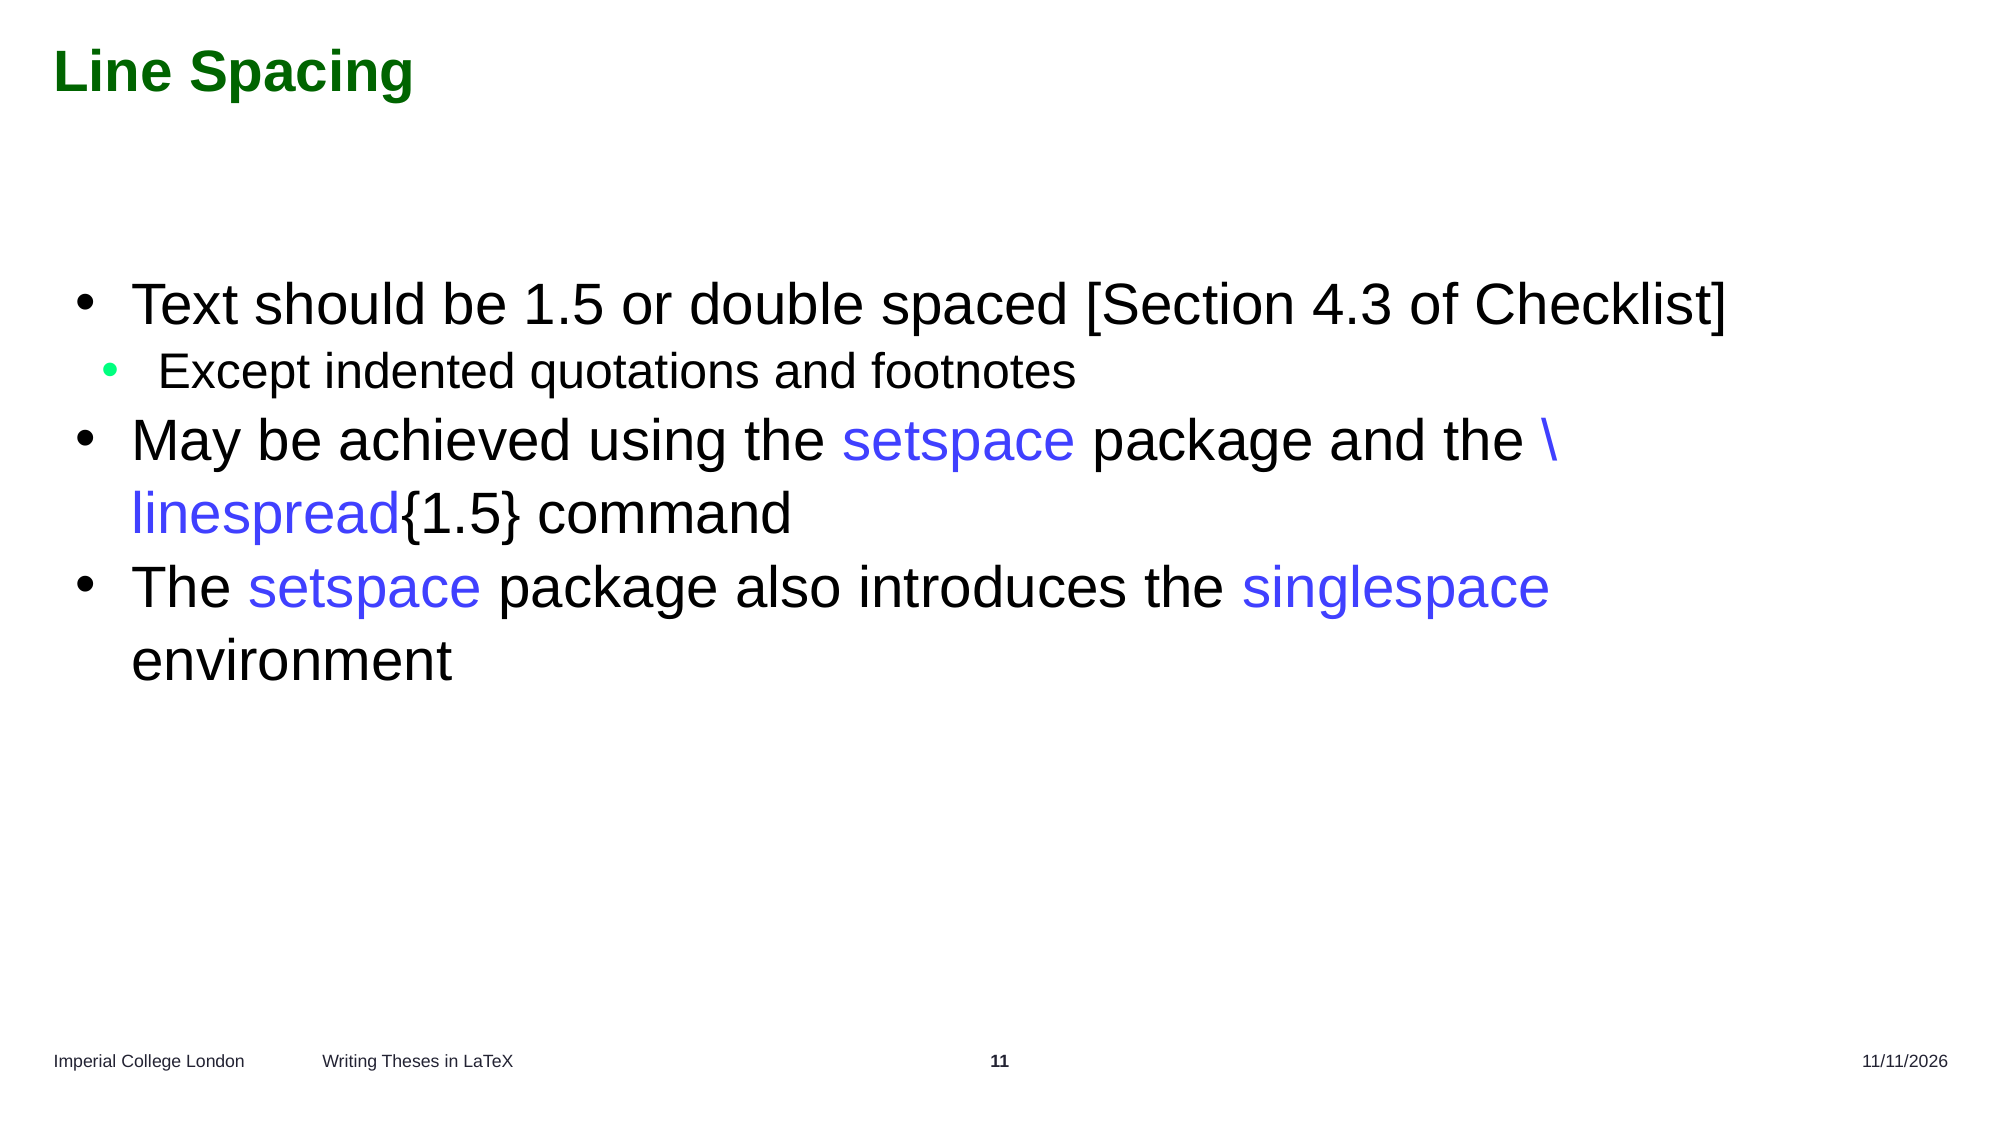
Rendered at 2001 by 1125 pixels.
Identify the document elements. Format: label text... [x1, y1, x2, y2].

footer Writing Theses in LaTeX [322, 1048, 884, 1072]
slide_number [1745, 1048, 1948, 1072]
list Text should be 1.5 or double spaced [Section 4.3 of Checklist] Except indented quotations and footnotes May be achieved using the setspace package and the \linespread{1.5} command The setspace package also introduces the singlespace environment [75, 262, 1888, 994]
title Line Spacing [53, 41, 1947, 104]
slide_number 11 [973, 1048, 1027, 1072]
